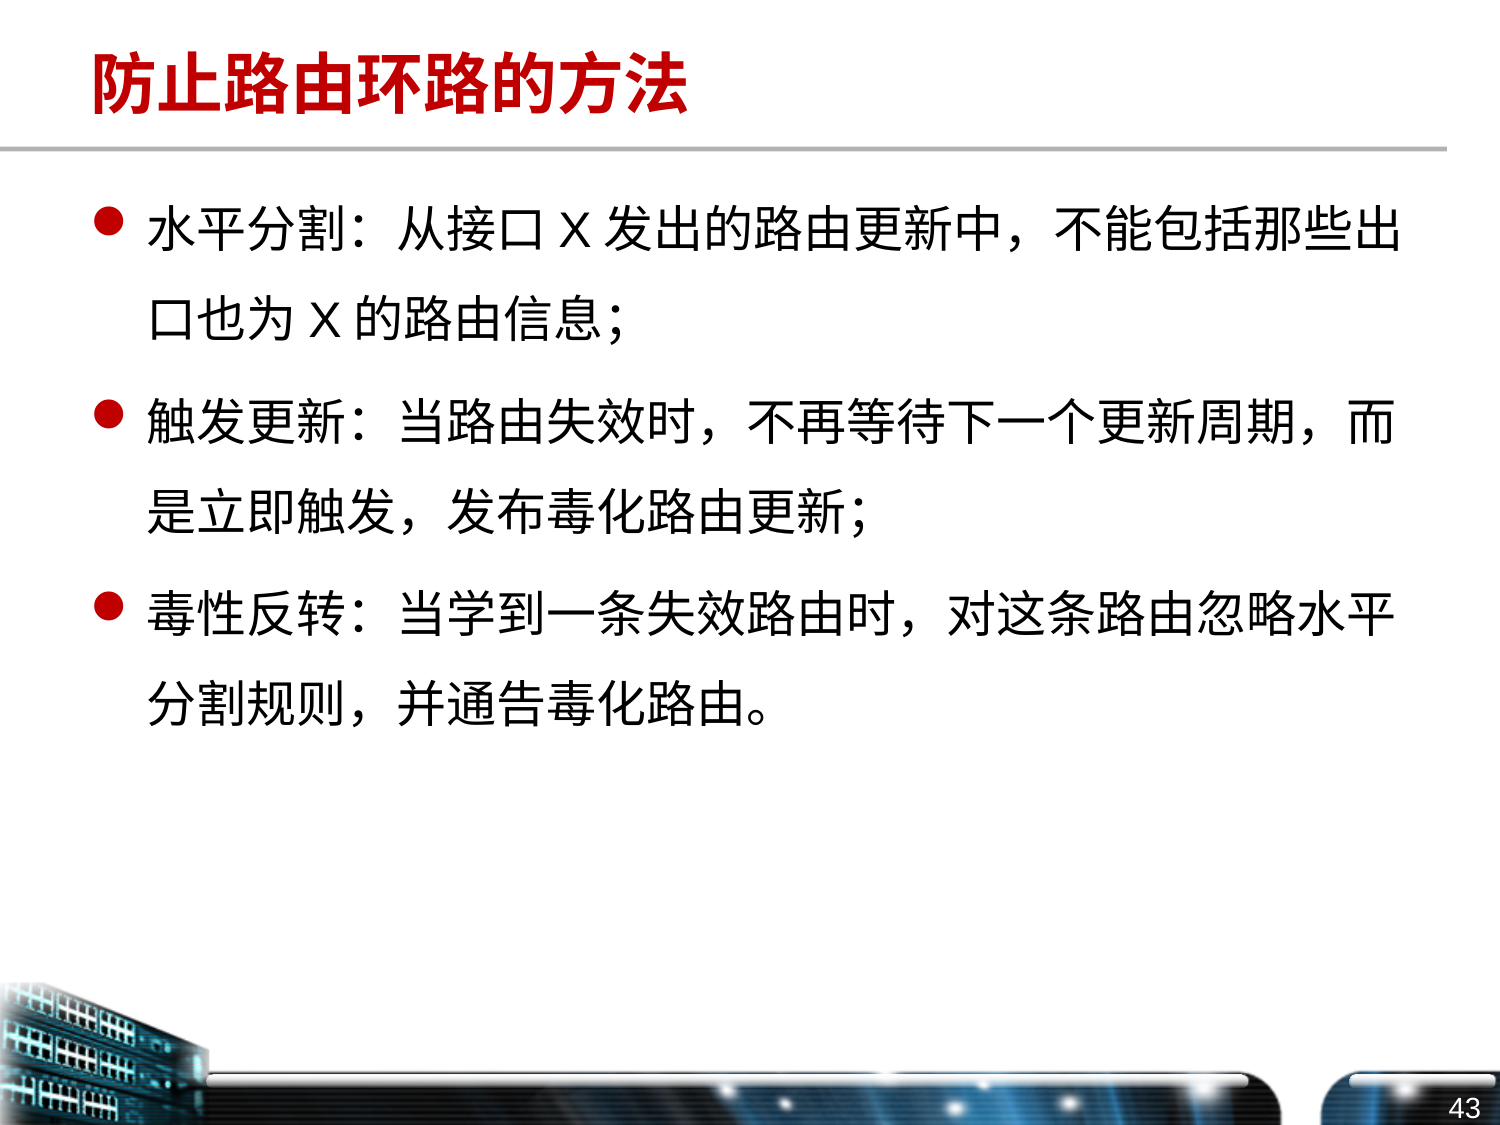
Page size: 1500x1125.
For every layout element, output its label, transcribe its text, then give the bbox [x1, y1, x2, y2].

list 水平分割：从接口X发出的路由更新中，不能包括那些出口也为X的路由信息； 触发更新：当路由失效时，不再等待下一个更新周期，而是立即触发，发布毒化路由更新； 毒性反转：当学到一条失效路由时，对这条路由忽略水平分割规则，并通告毒化路由。 [74, 159, 1426, 1013]
title 防止路由环路的方法 [74, 25, 1263, 138]
picture [0, 0, 1500, 1125]
